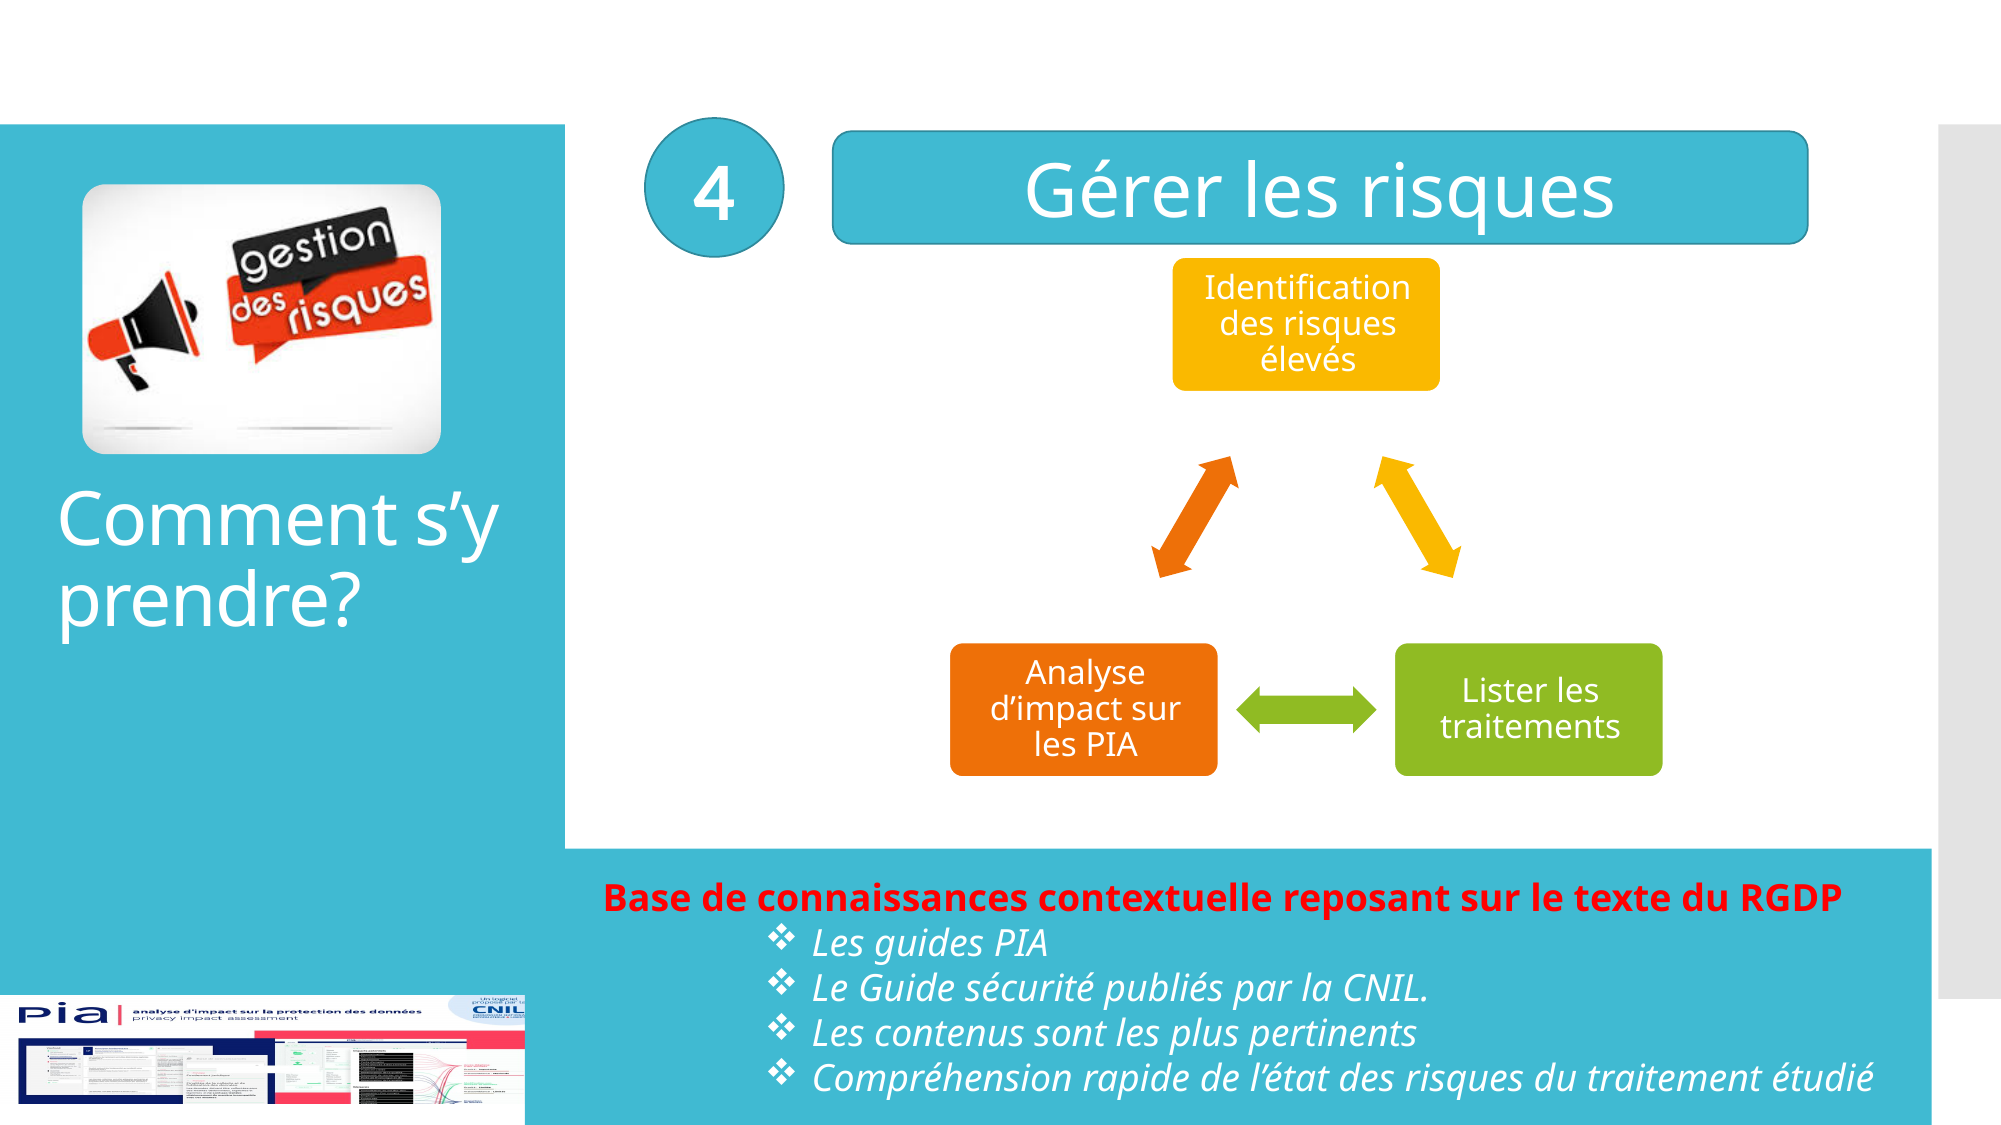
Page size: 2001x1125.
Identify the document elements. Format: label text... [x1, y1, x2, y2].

title Comment s’y prendre? [41, 184, 525, 940]
text_box Base de connaissances contextuelle reposant sur le texte du RGDP Les guides PIA Le Guide sécurité publiés par la CNIL. Les contenus sont les plus pertinents Compréhension rapide de l’état des risques du traitement étudié [524, 848, 1933, 1125]
text_box 4 [644, 117, 785, 258]
picture [0, 995, 535, 1104]
text_box Gérer les risques [831, 130, 1809, 245]
picture [82, 184, 442, 455]
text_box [804, 256, 1809, 778]
